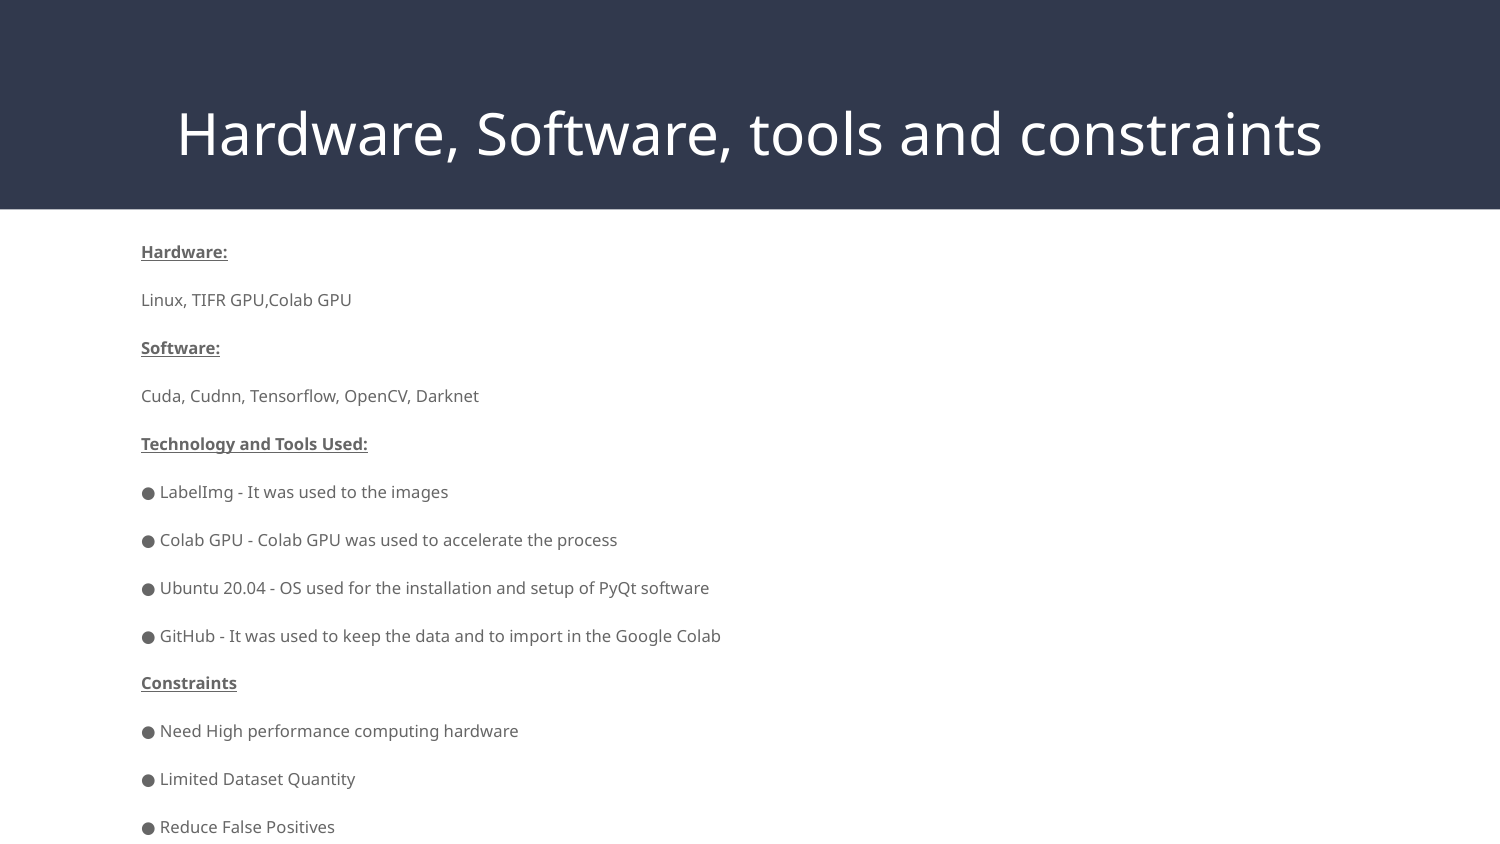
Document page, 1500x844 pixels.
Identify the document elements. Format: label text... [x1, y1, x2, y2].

list Hardware: Linux, TIFR GPU,Colab GPU Software: Cuda, Cudnn, Tensorflow, OpenCV, Darknet Technology and Tools Used: ● LabelImg - It was used to the images ● Colab GPU - Colab GPU was used to accelerate the process ● Ubuntu 20.04 - OS used for the installation and setup of PyQt software ● GitHub - It was used to keep the data and to import in the Google Colab Constraints ● Need High performance computing hardware ● Limited Dataset Quantity ● Reduce False Positives [51, 224, 1449, 817]
title Hardware, Software, tools and constraints [51, 82, 1449, 185]
